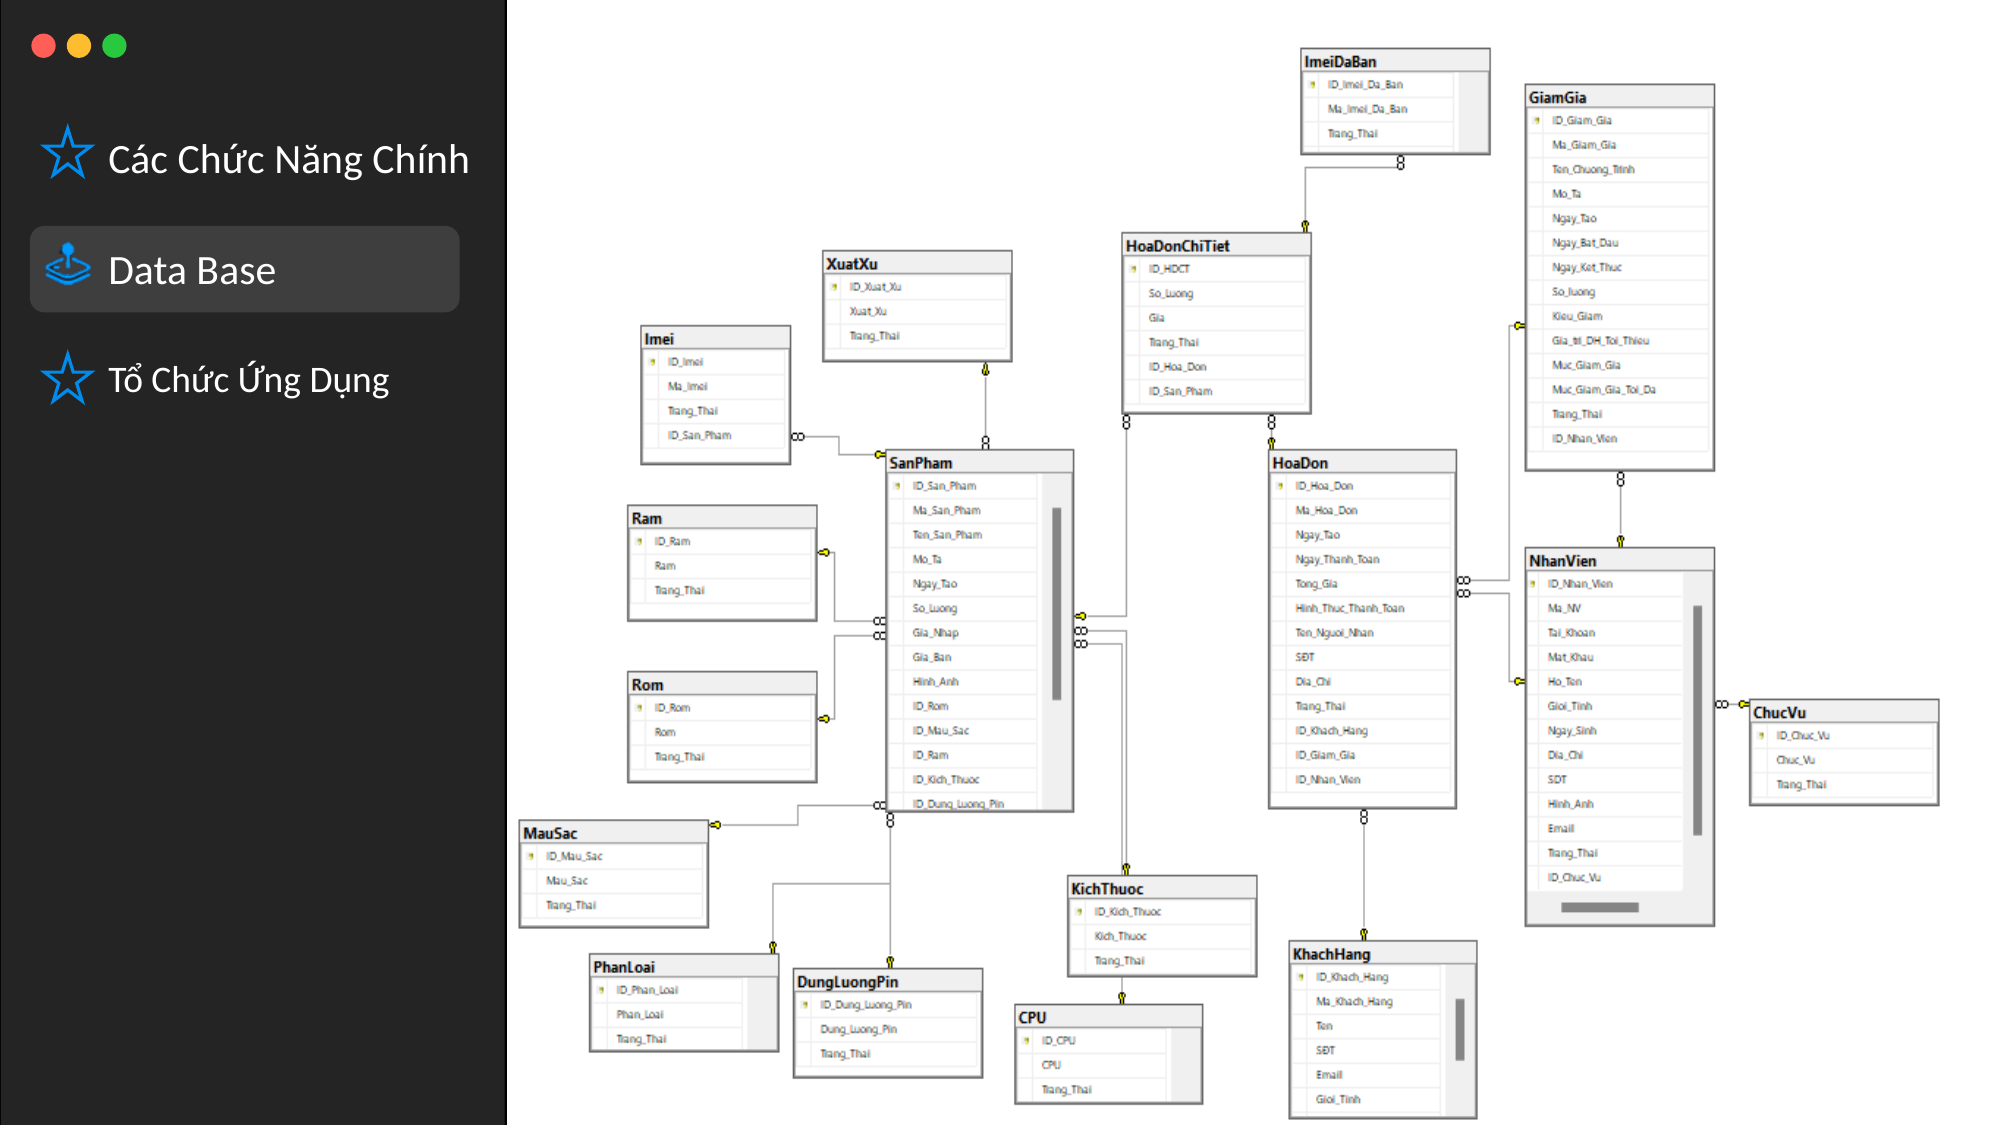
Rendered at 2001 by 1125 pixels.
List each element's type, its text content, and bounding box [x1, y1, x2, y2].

text_box [0, 0, 506, 1125]
picture [507, 0, 2000, 1125]
text_box Data Base [103, 235, 460, 301]
text_box [29, 236, 461, 314]
picture [29, 227, 103, 301]
text_box [36, 224, 460, 235]
text_box [41, 350, 93, 404]
text_box Các Chức Năng Chính [18, 124, 498, 190]
text_box Tổ Chức Ứng Dụng [93, 347, 424, 408]
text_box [31, 33, 127, 58]
